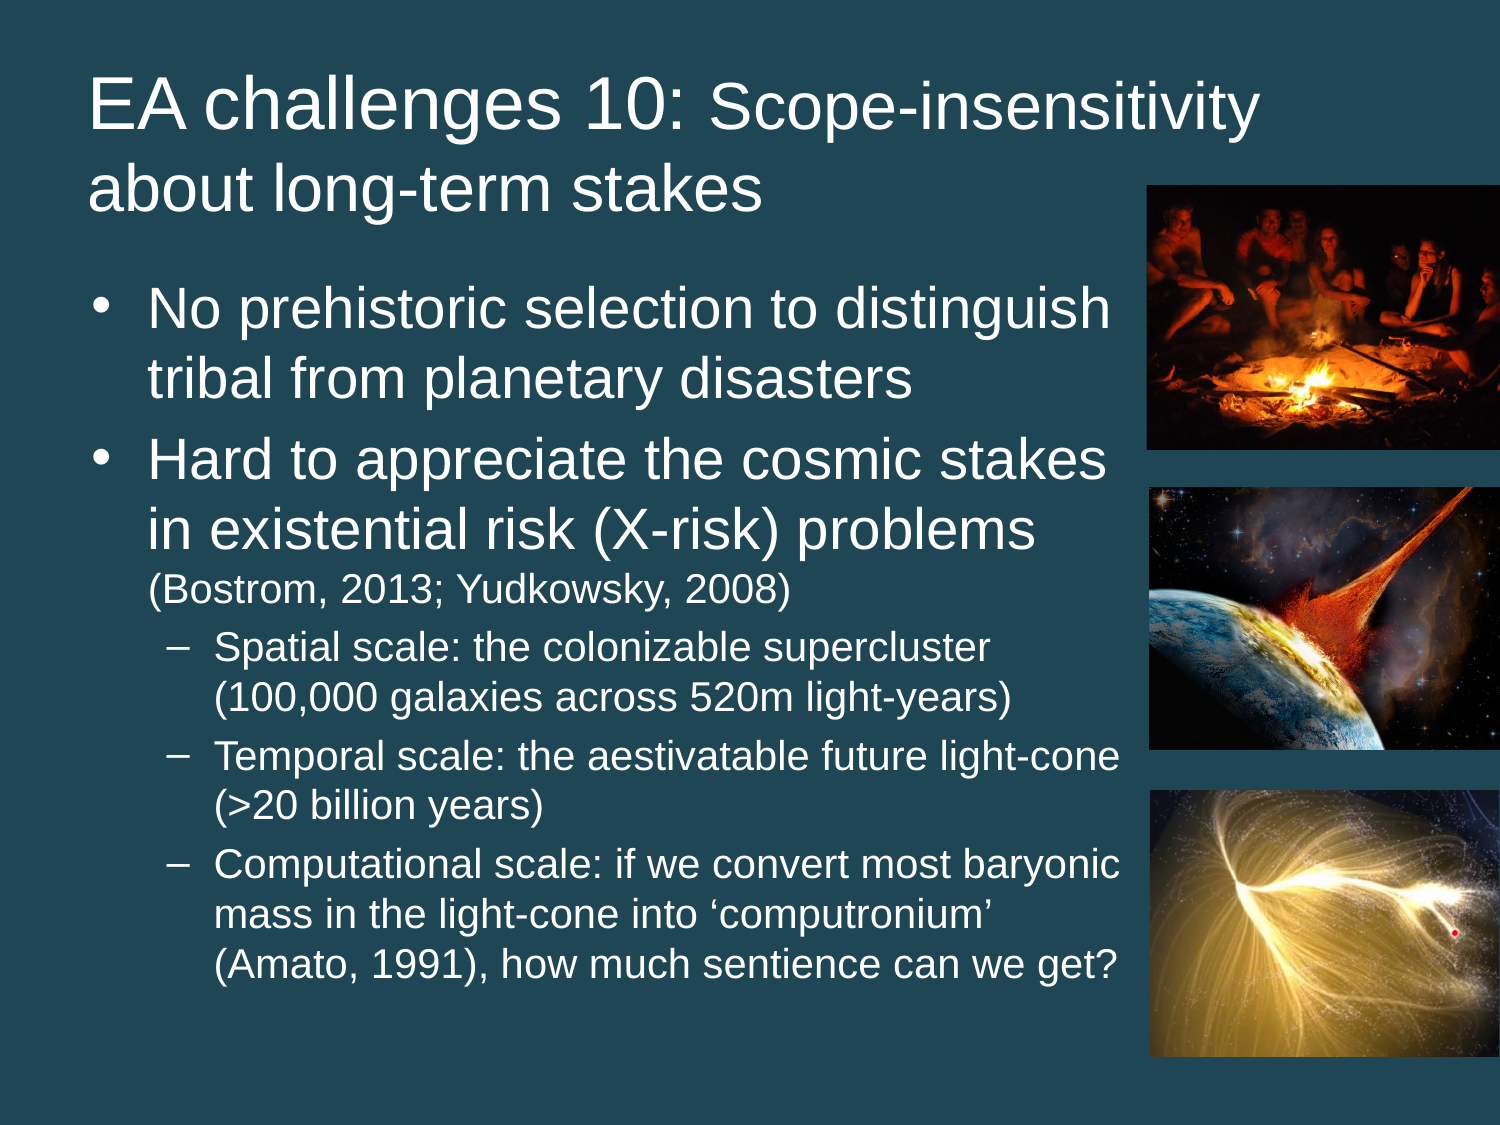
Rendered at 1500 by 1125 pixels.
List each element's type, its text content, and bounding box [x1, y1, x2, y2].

picture [1146, 184, 1500, 451]
list No prehistoric selection to distinguish tribal from planetary disasters Hard to appreciate the cosmic stakes in existential risk (X-risk) problems (Bostrom, 2013; Yudkowsky, 2008) Spatial scale: the colonizable supercluster (100,000 galaxies across 520m light-years) Temporal scale: the aestivatable future light-cone (>20 billion years) Computational scale: if we convert most baryonic mass in the light-cone into ‘computronium’ (Amato, 1991), how much sentience can we get? [76, 262, 1138, 1038]
picture [1149, 487, 1500, 751]
title EA challenges 10: Scope-insensitivity about long-term stakes [72, 44, 1426, 326]
picture [1149, 790, 1500, 1057]
